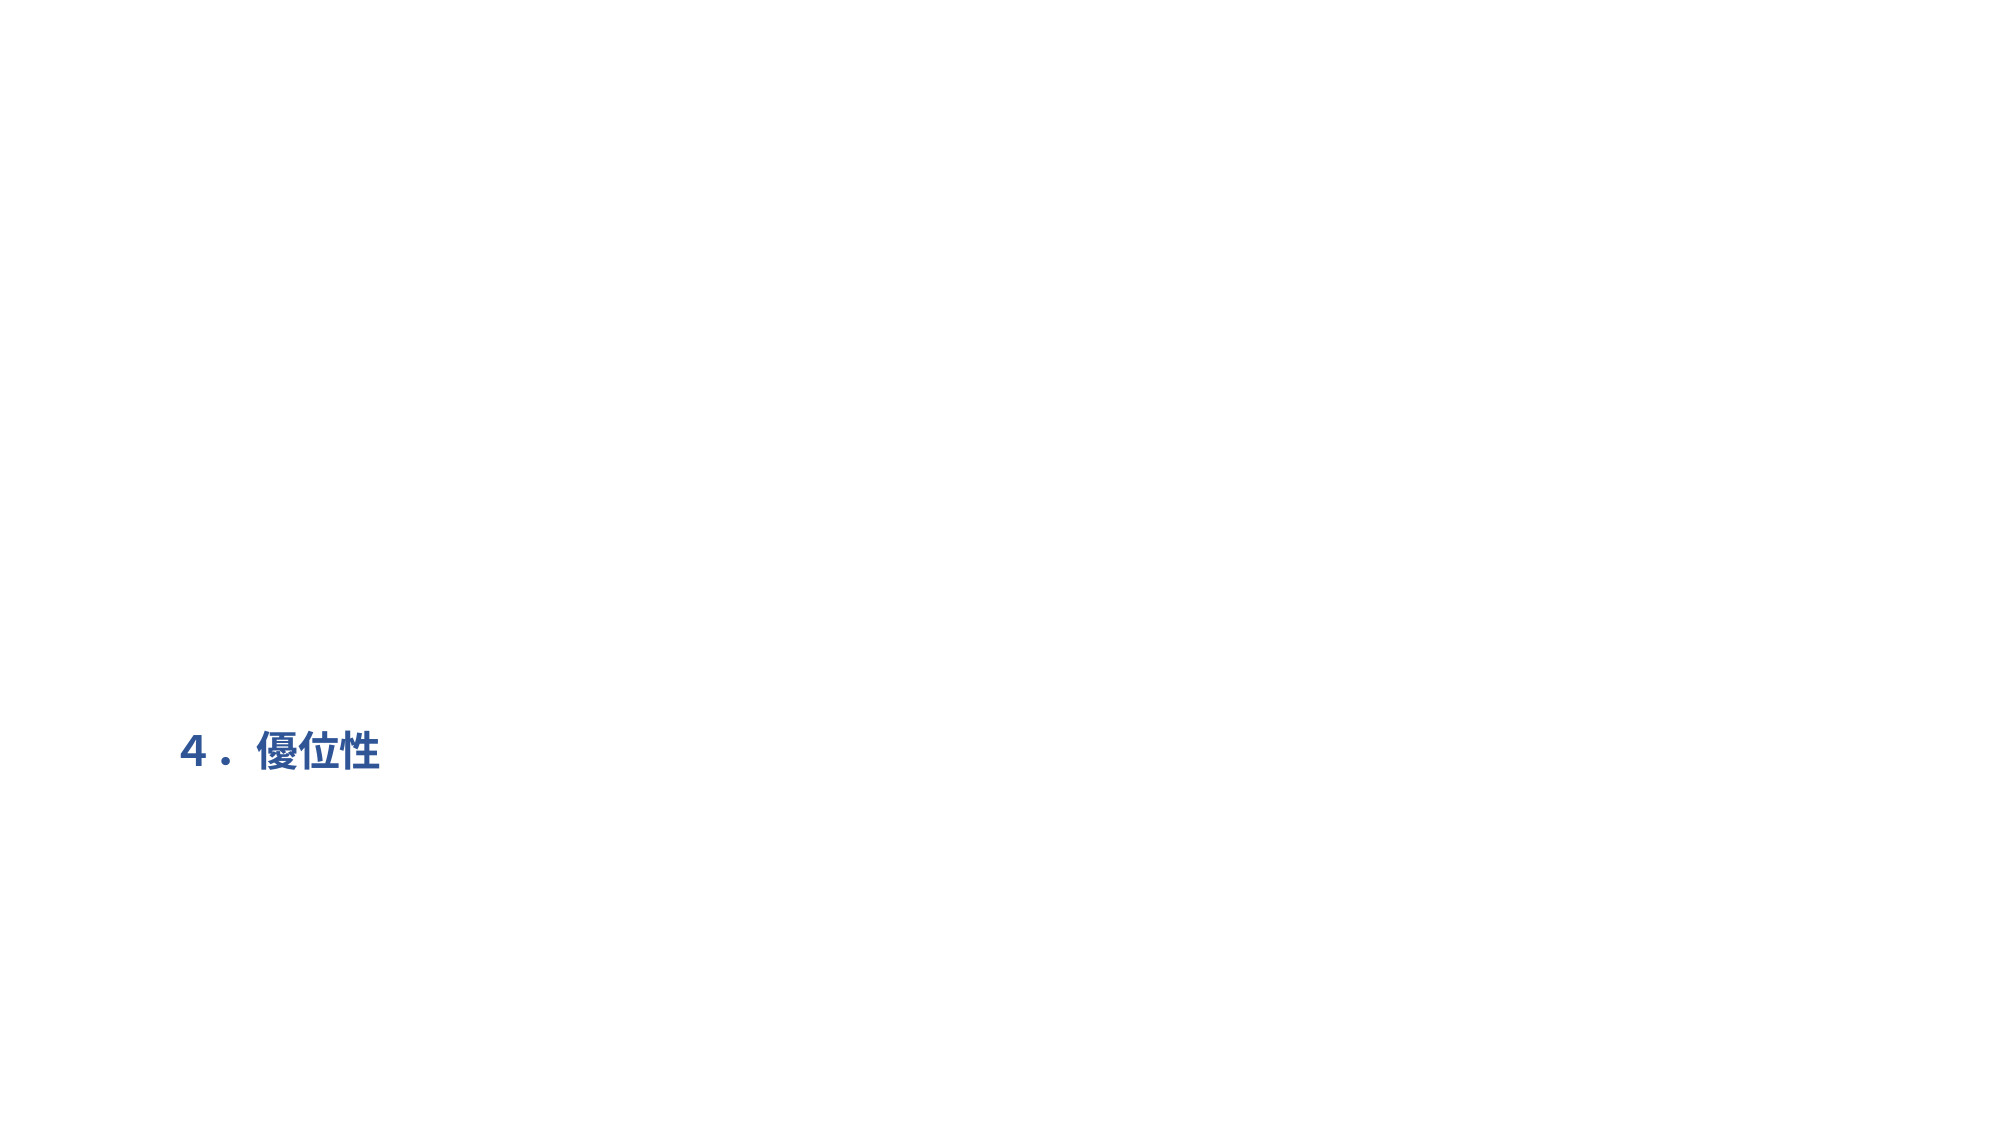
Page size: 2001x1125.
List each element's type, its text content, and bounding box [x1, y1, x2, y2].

title ４．優位性 [157, 722, 1858, 947]
